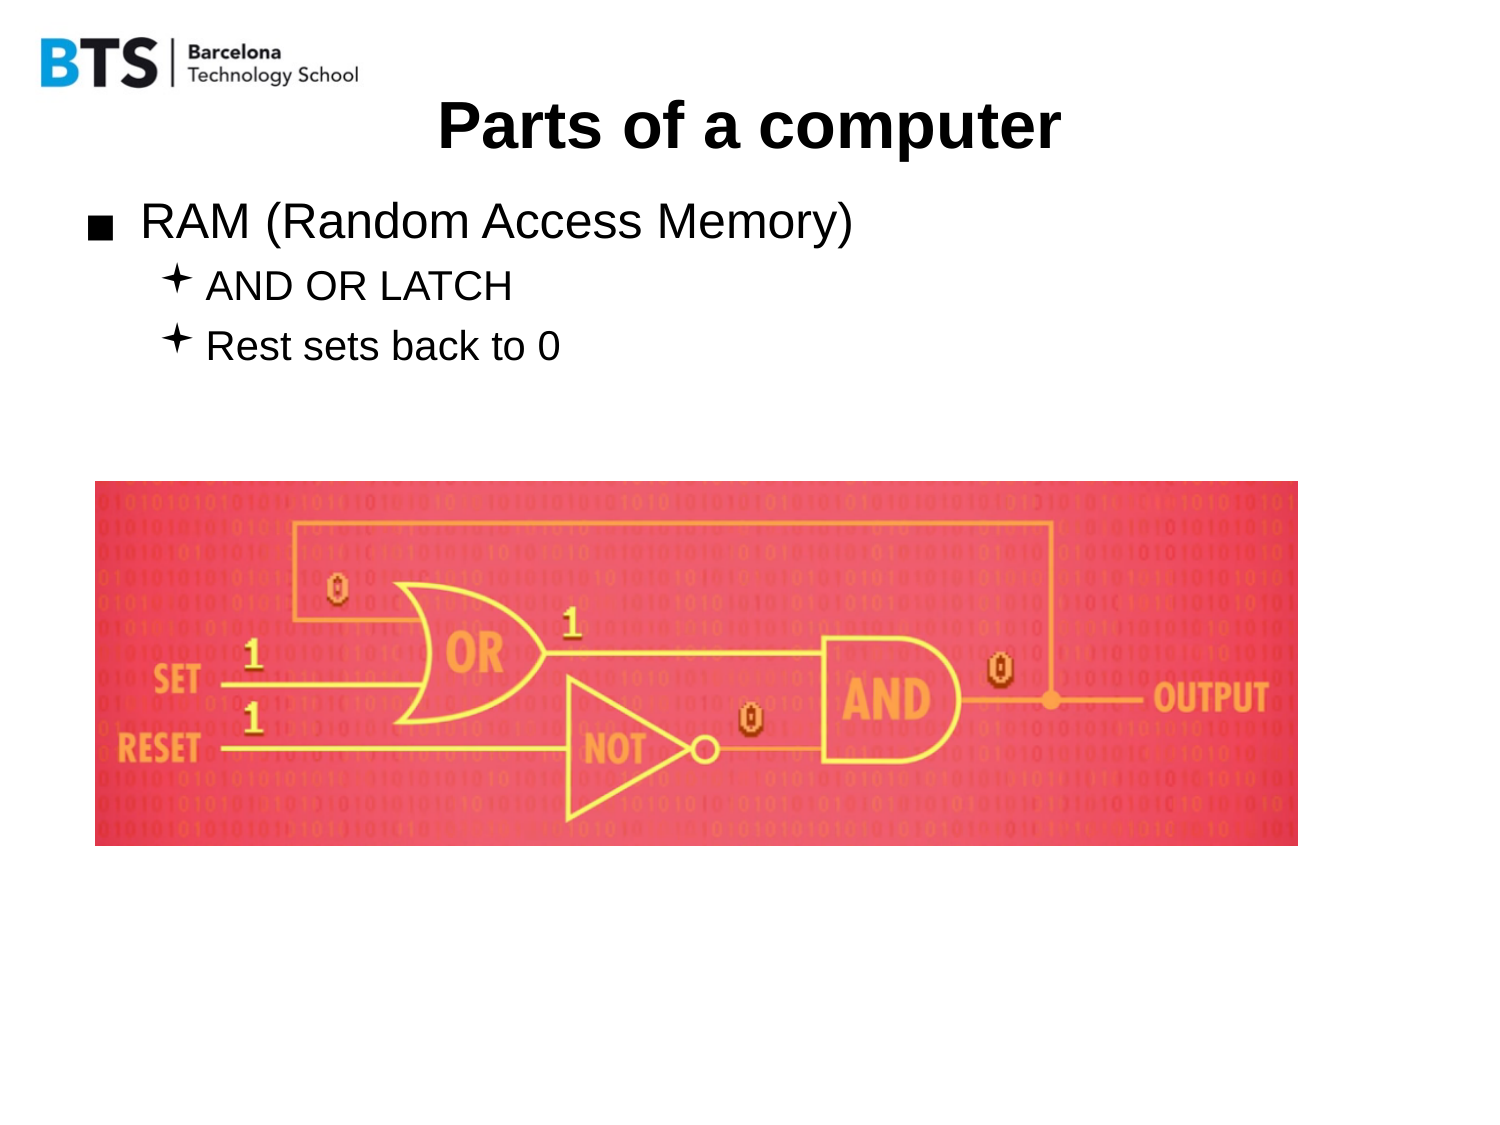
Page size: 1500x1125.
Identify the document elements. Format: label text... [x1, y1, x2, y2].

title Parts of a computer [75, 28, 1425, 216]
picture [19, 22, 381, 103]
picture [95, 481, 1298, 846]
picture [52, 47, 66, 58]
list RAM (Random Access Memory) AND OR LATCH Rest sets back to 0 [68, 181, 1419, 985]
picture [52, 65, 67, 78]
